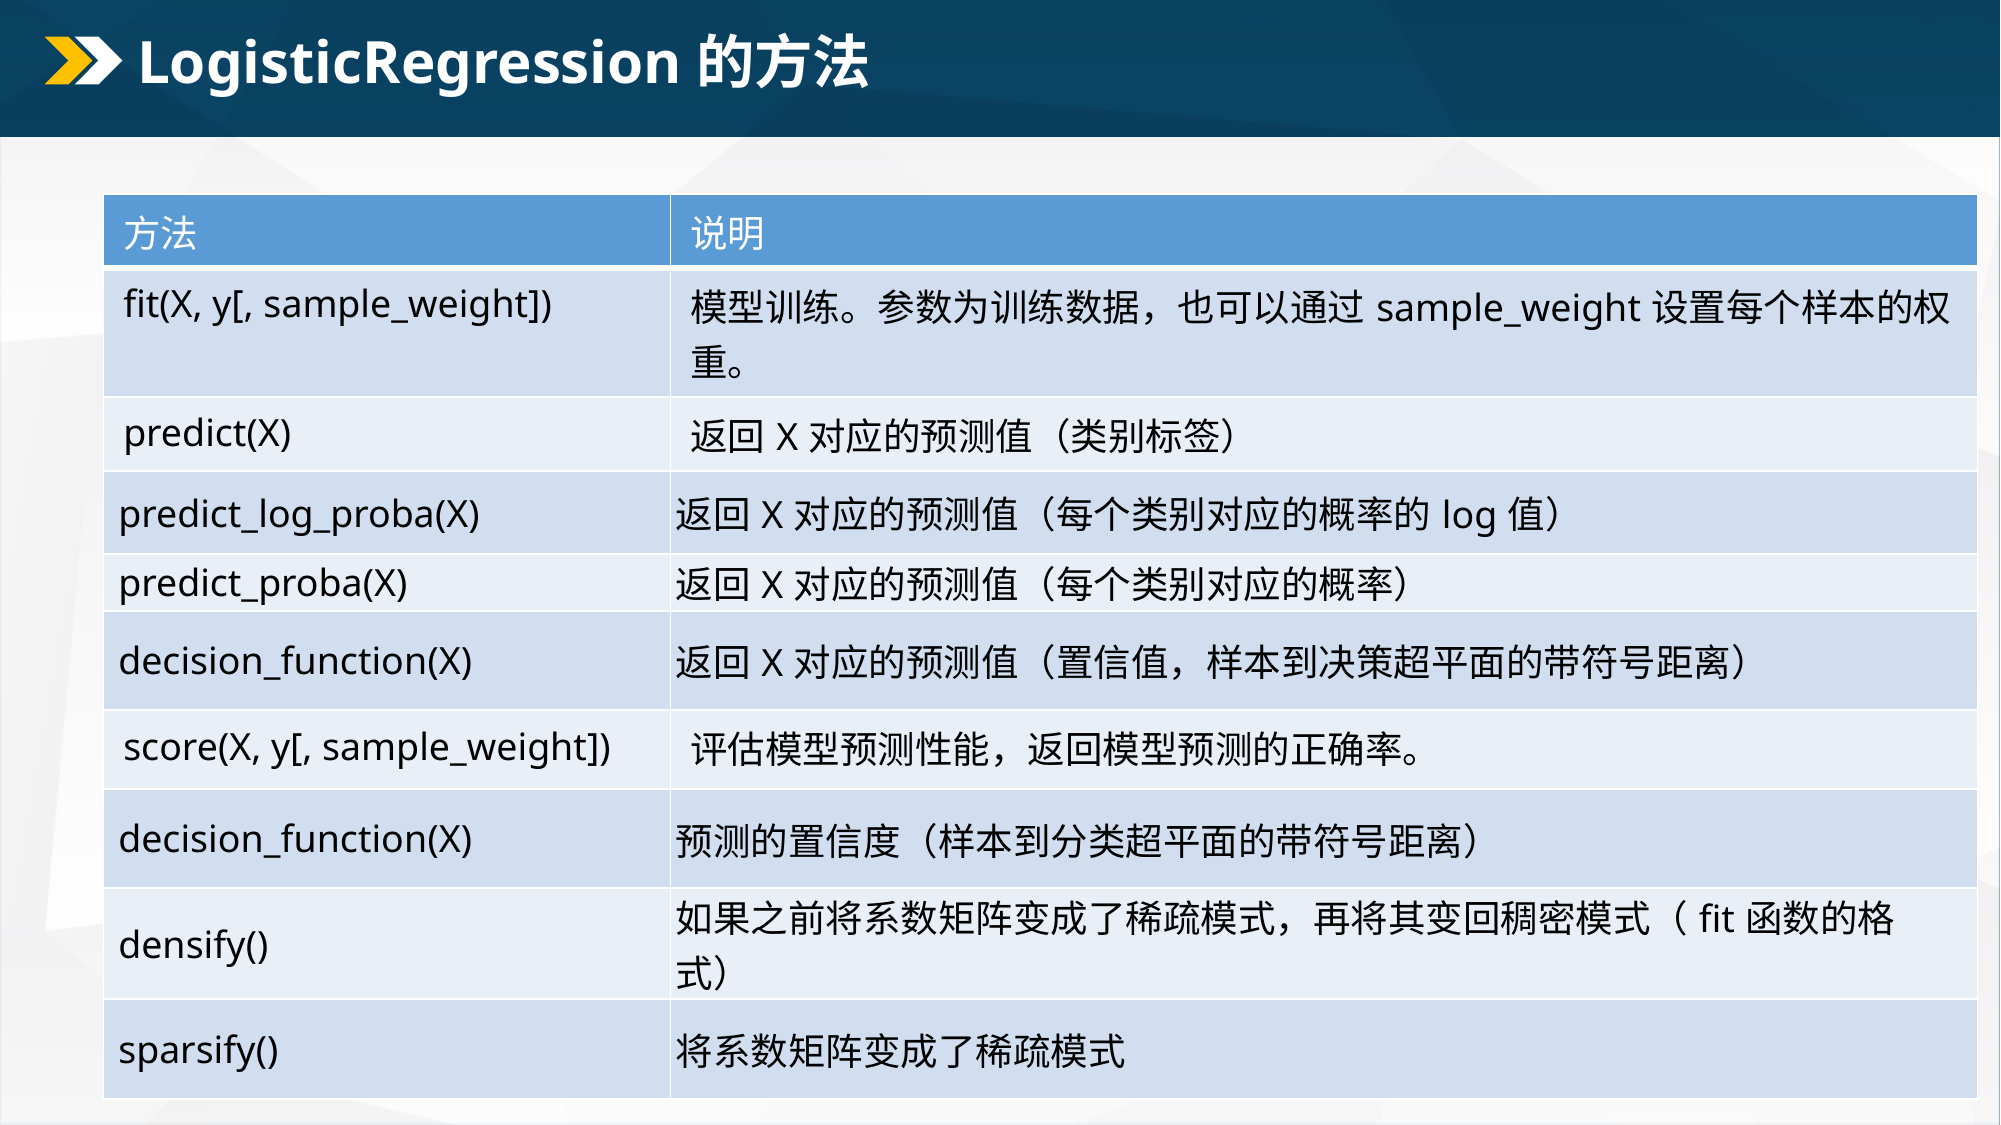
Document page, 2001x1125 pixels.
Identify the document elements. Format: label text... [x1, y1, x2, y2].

title LogisticRegression的方法 [122, 25, 1723, 137]
picture [0, 0, 2000, 1125]
